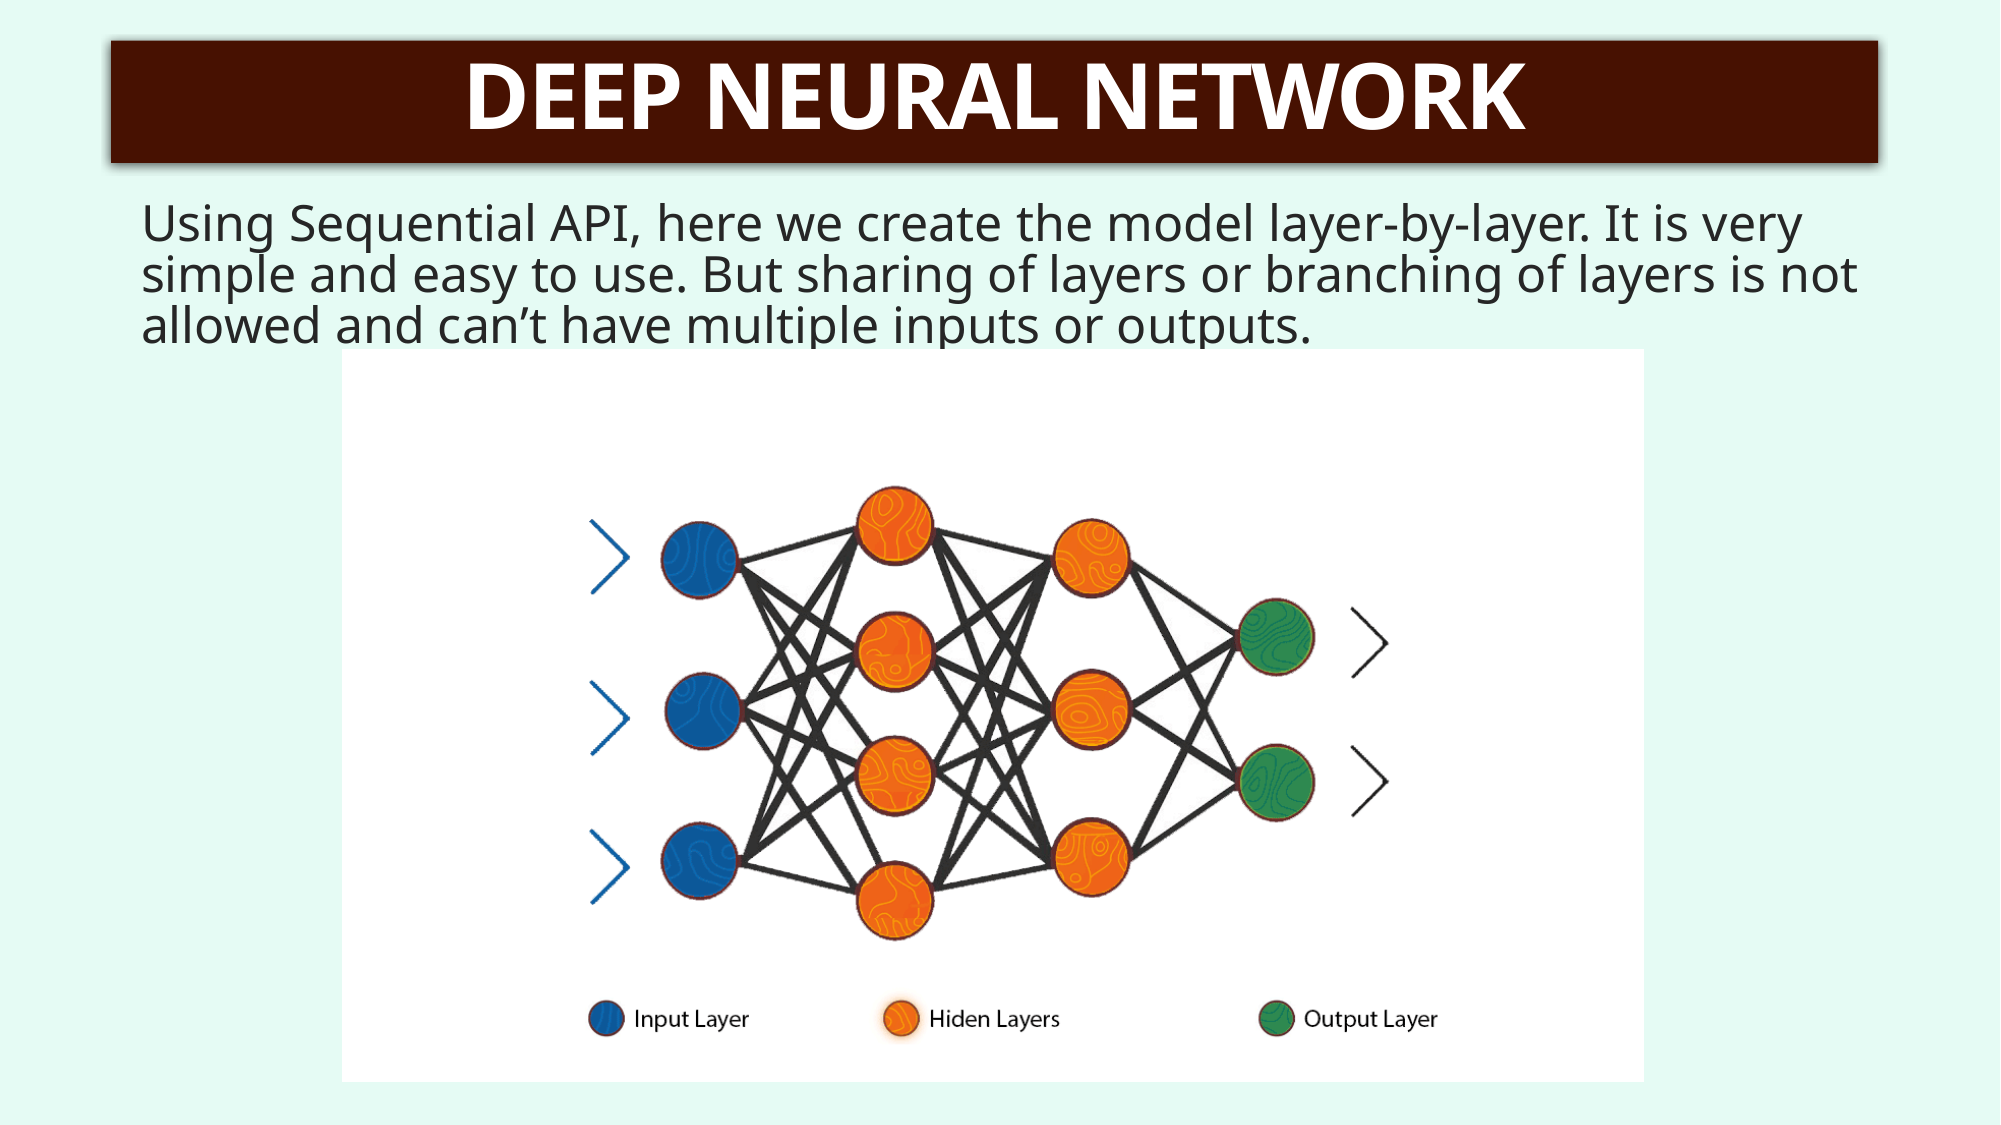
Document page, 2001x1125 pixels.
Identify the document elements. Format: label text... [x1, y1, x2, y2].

list Using Sequential API, here we create the model layer-by-layer. It is very simple and easy to use. But sharing of layers or branching of layers is not allowed and can’t have multiple inputs or outputs. [111, 192, 1876, 388]
picture [342, 349, 1644, 1082]
title DEEP NEURAL NETWORK [111, 40, 1879, 163]
